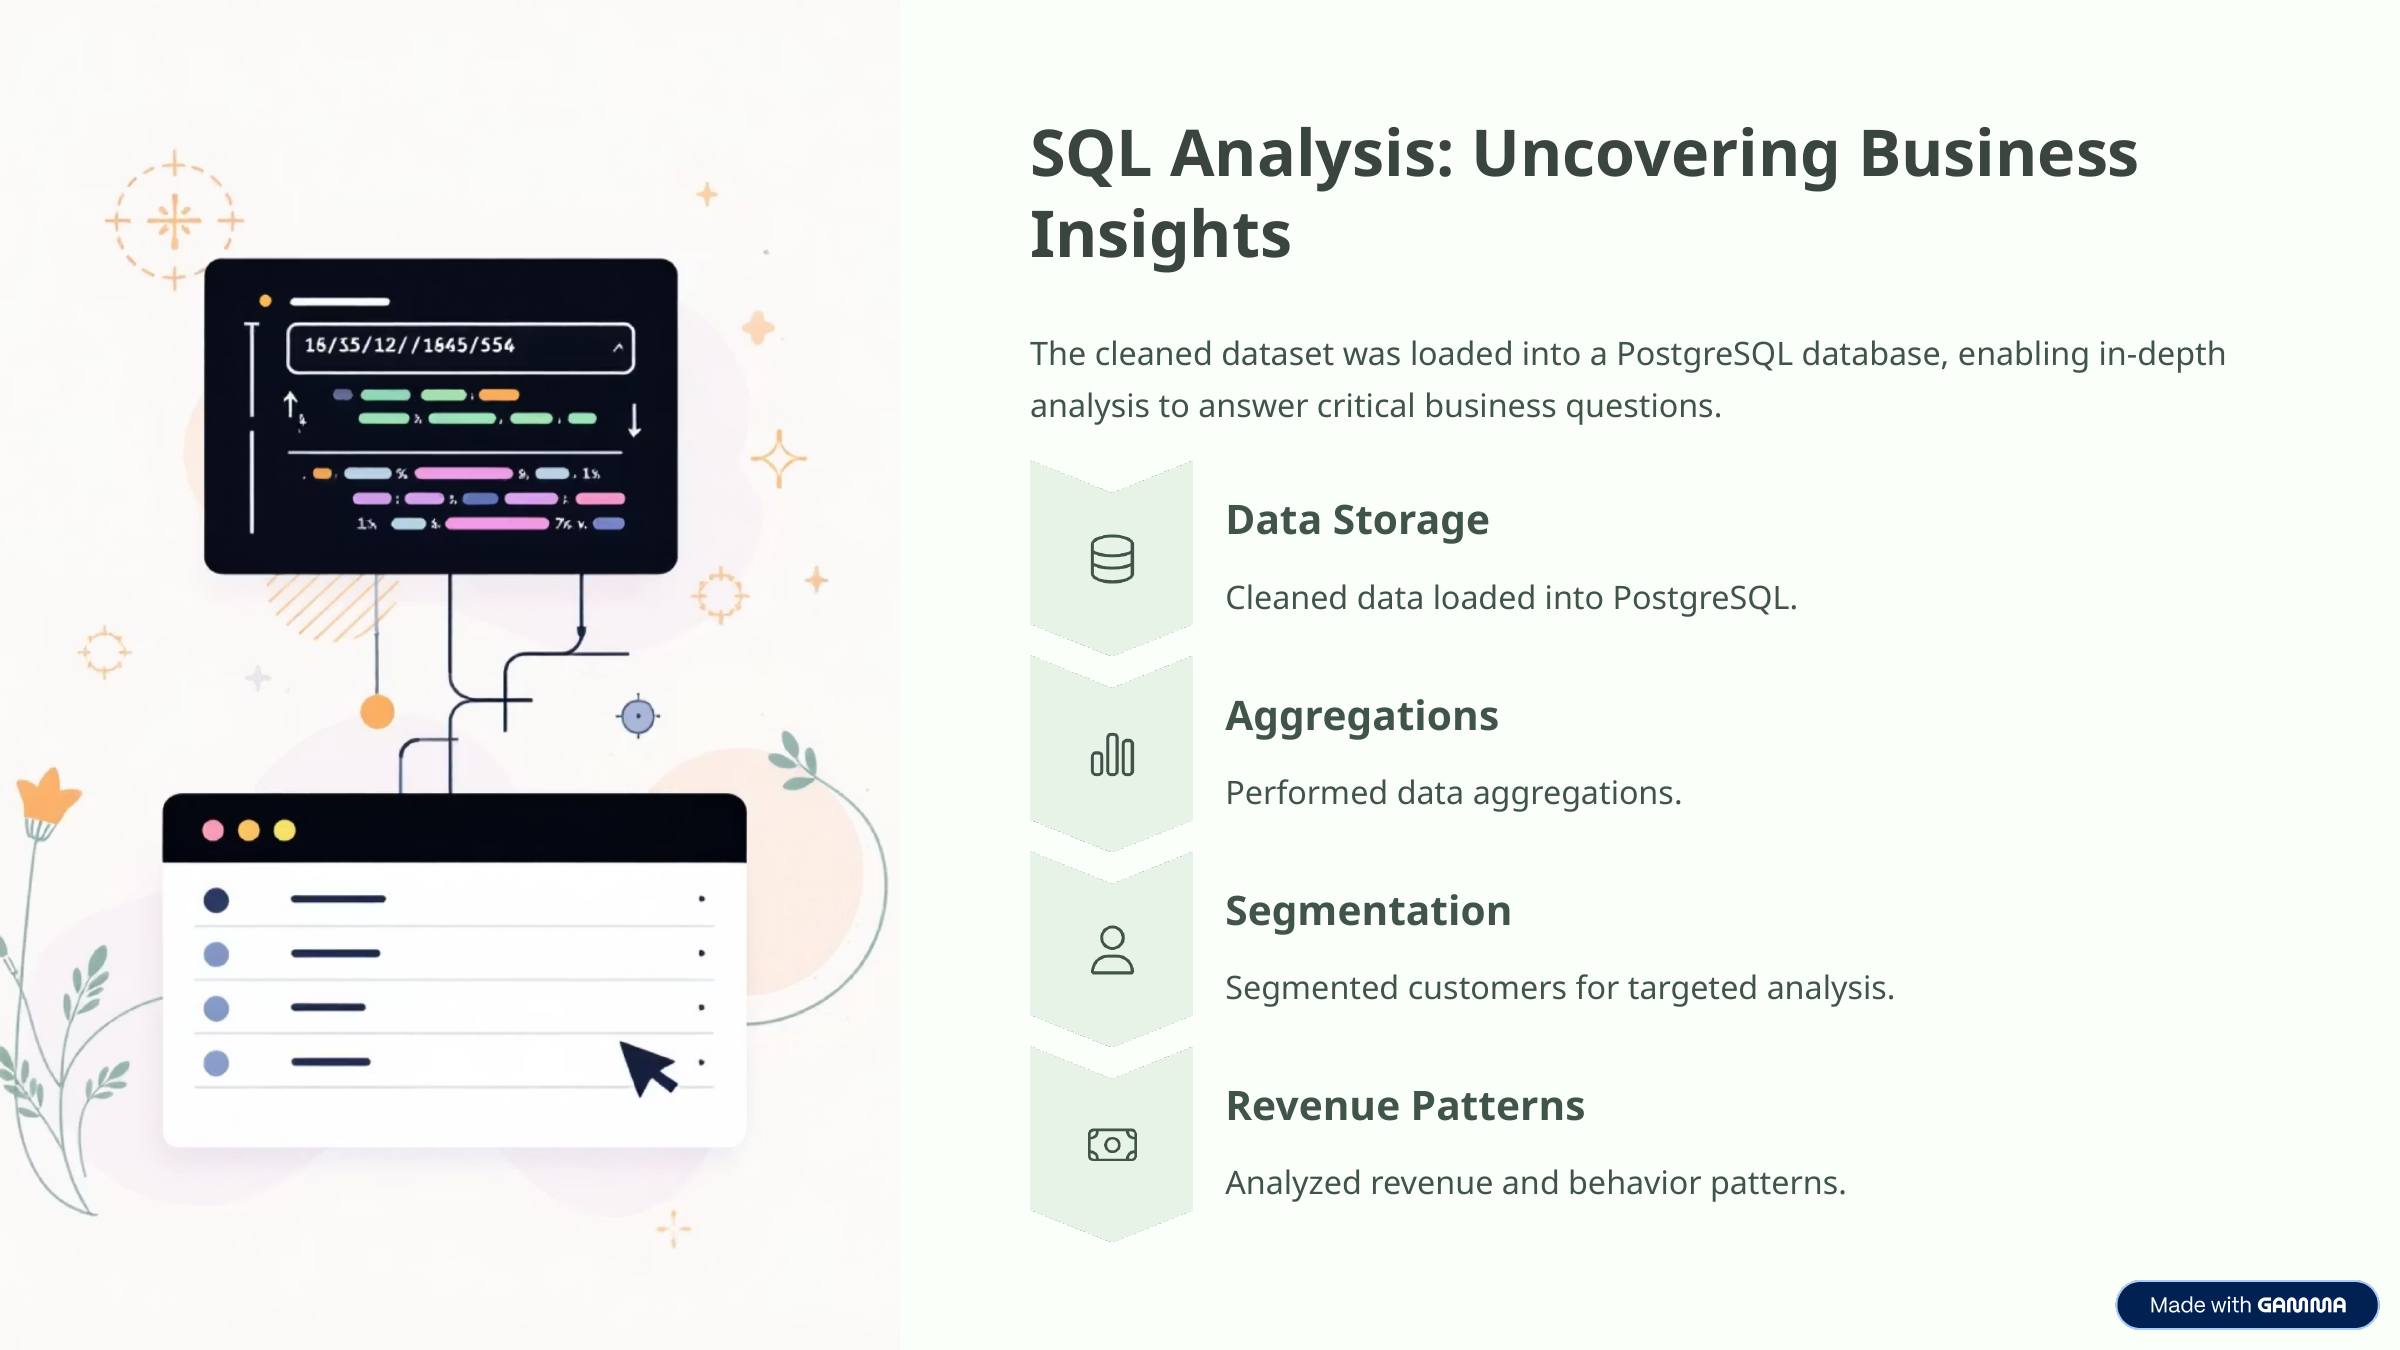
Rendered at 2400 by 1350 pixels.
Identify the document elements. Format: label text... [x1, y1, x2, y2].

text_box Segmented customers for targeted analysis. [1225, 954, 2270, 1007]
text_box SQL Analysis: Uncovering Business Insights [1030, 108, 2270, 271]
text_box Data Storage [1225, 492, 1633, 544]
picture [2106, 1271, 2389, 1339]
text_box Performed data aggregations. [1225, 758, 2270, 811]
text_box Analyzed revenue and behavior patterns. [1225, 1149, 2270, 1202]
text_box The cleaned dataset was loaded into a PostgreSQL database, enabling in-depth analysis to answer critical business questions. [1030, 319, 2270, 424]
text_box Aggregations [1225, 688, 1633, 740]
text_box Cleaned data loaded into PostgreSQL. [1225, 563, 2270, 616]
text_box Segmentation [1225, 883, 1633, 935]
picture [0, 0, 900, 1350]
picture [1030, 460, 1193, 1242]
text_box Revenue Patterns [1225, 1078, 1633, 1130]
